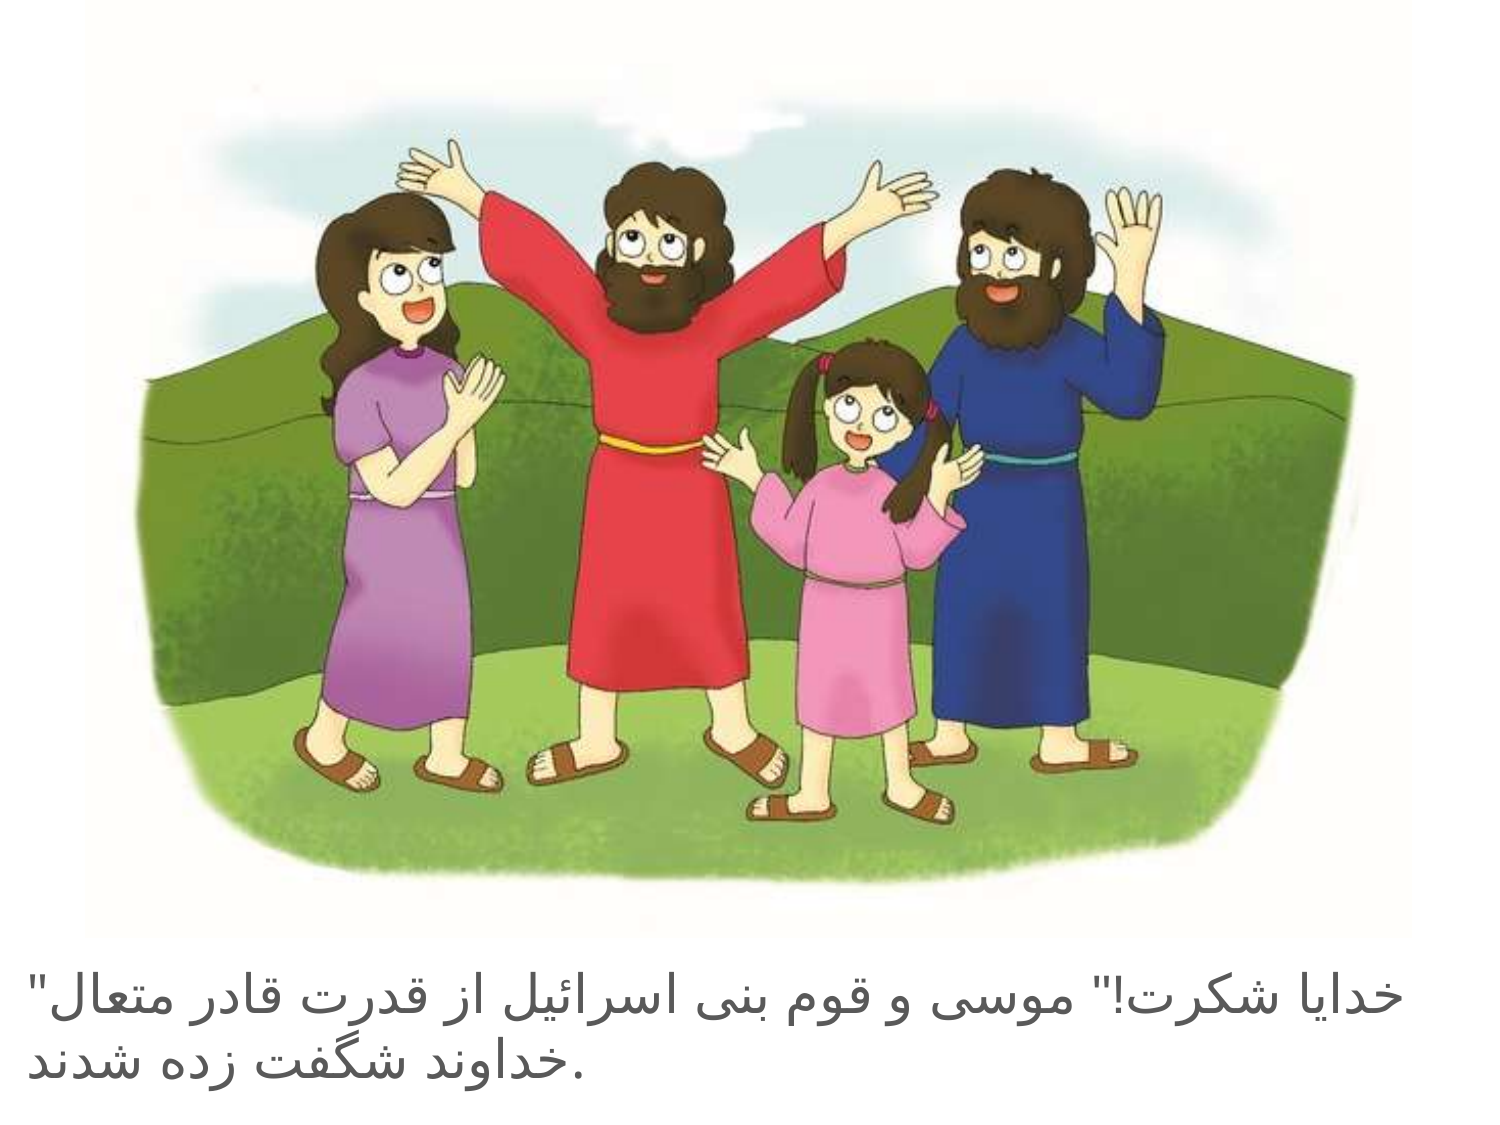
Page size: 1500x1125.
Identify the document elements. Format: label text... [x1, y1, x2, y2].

picture [85, 0, 1412, 938]
text_box "خدایا شکرت!" موسی و قوم بنی اسرائیل از قدرت قادر متعال خداوند شگفت زده شدند. [11, 952, 1498, 1097]
